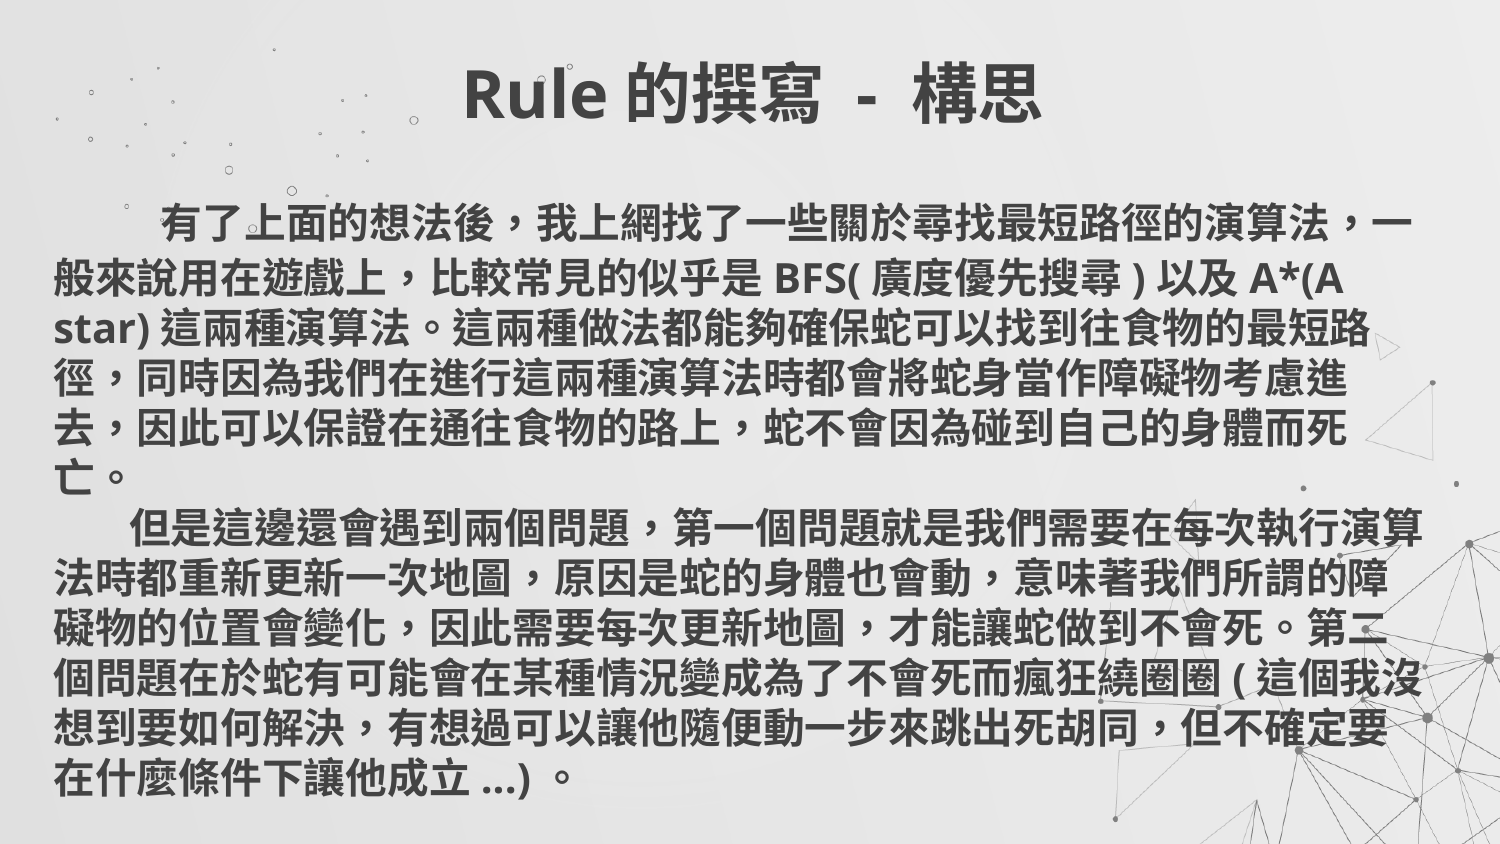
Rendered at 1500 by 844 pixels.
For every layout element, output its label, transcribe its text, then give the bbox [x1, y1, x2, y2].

text_box Rule的撰寫 - 構思 [325, 37, 1181, 193]
picture [0, 0, 1500, 844]
title 有了上面的想法後，我上網找了一些關於尋找最短路徑的演算法，一般來說用在遊戲上，比較常見的似乎是BFS(廣度優先搜尋)以及A*(A star)這兩種演算法。這兩種做法都能夠確保蛇可以找到往食物的最短路徑，同時因為我們在進行這兩種演算法時都會將蛇身當作障礙物考慮進去，因此可以保證在通往食物的路上，蛇不會因為碰到自己的身體而死亡。 但是這邊還會遇到兩個問題，第一個問題就是我們需要在每次執行演算法時都重新更新一次地圖，原因是蛇的身體也會動，意味著我們所謂的障礙物的位置會變化，因此需要每次更新地圖，才能讓蛇做到不會死。第二個問題在於蛇有可能會在某種情況變成為了不會死而瘋狂繞圈圈(這個我沒想到要如何解決，有想過可以讓他隨便動一步來跳出死胡同，但不確定要在什麼條件下讓他成立...)。 [38, 157, 1442, 800]
